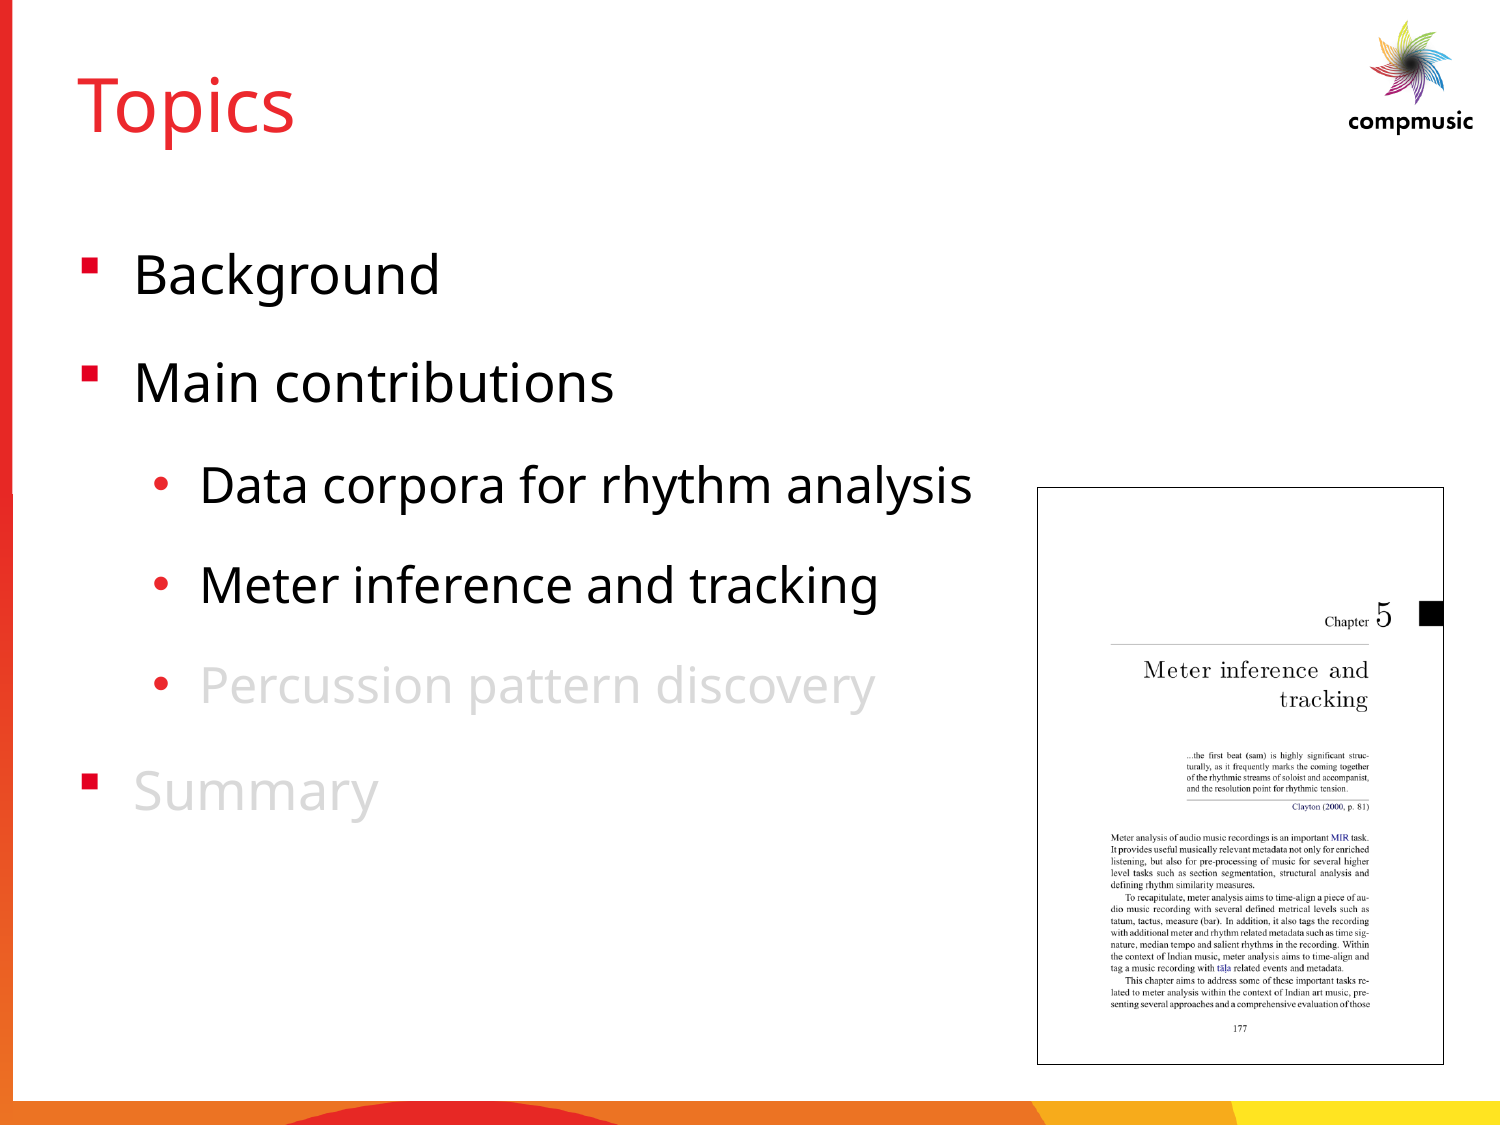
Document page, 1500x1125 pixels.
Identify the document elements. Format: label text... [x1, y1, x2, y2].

list Background Main contributions Data corpora for rhythm analysis Meter inference and tracking Percussion pattern discovery Summary [62, 200, 1413, 1000]
picture [1346, 12, 1475, 142]
title Topics [62, 37, 1413, 168]
picture [12, 1101, 1500, 1125]
picture [1037, 487, 1444, 1065]
